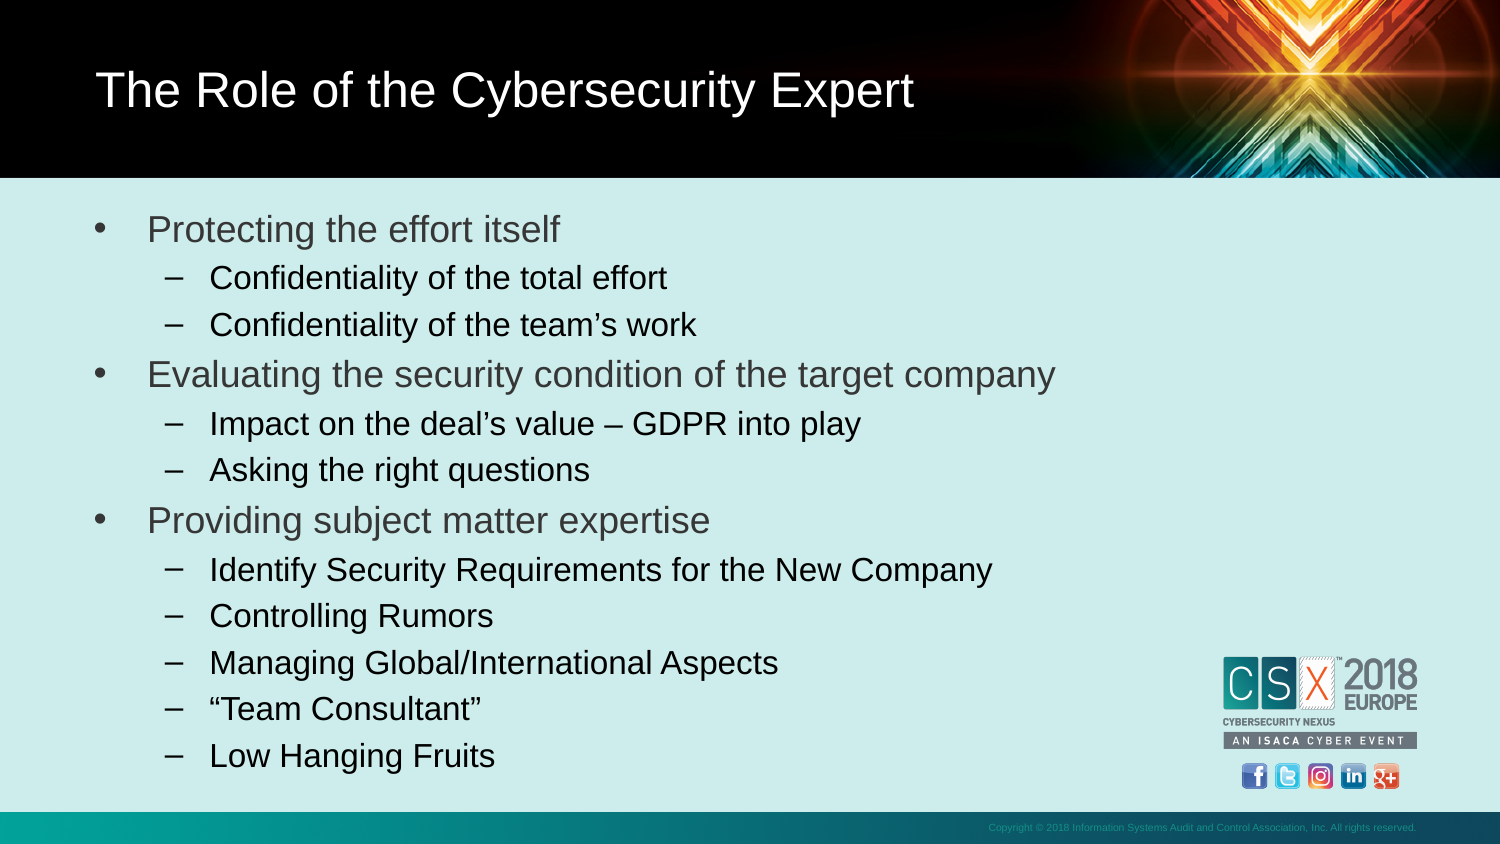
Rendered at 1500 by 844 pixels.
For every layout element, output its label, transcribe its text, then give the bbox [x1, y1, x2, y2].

picture [0, 0, 1500, 844]
list Protecting the effort itself Confidentiality of the total effort Confidentiality of the team’s work Evaluating the security condition of the target company Impact on the deal’s value – GDPR into play Asking the right questions Providing subject matter expertise Identify Security Requirements for the New Company Controlling Rumors Managing Global/International Aspects “Team Consultant” Low Hanging Fruits [80, 198, 1218, 775]
list The Role of the Cybersecurity Expert [80, 0, 1219, 176]
